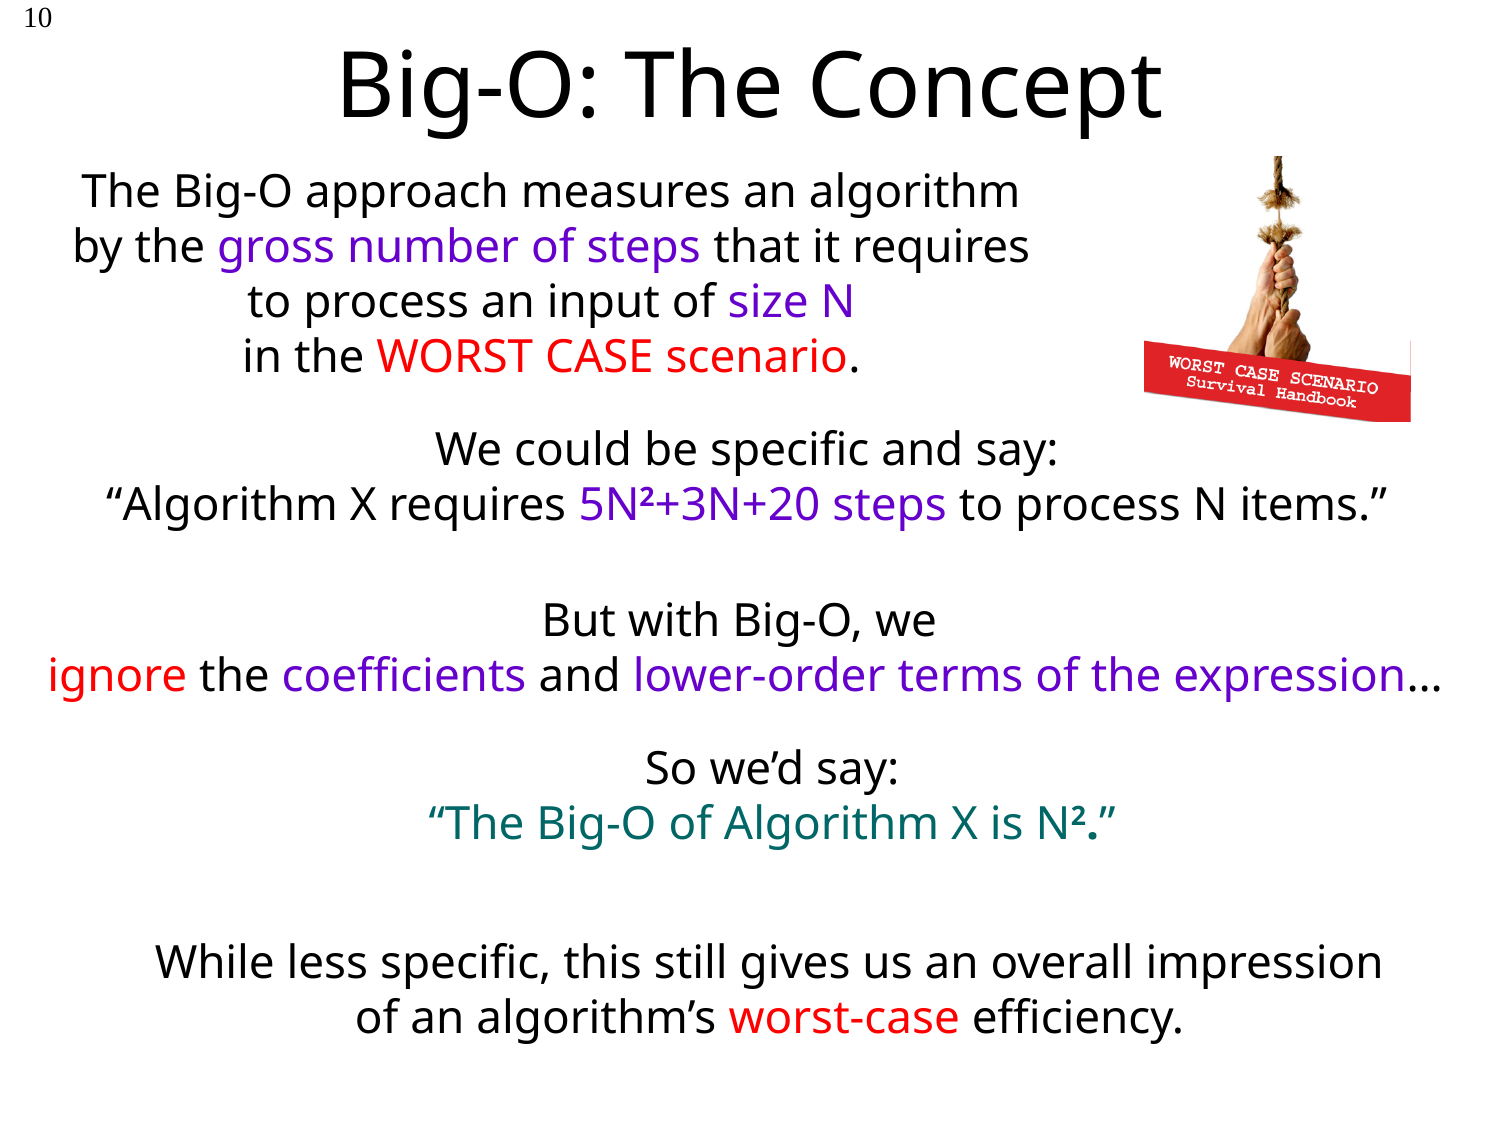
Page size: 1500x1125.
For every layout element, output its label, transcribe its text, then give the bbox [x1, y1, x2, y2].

picture [1144, 155, 1411, 423]
slide_number 10 [0, 0, 68, 67]
text_box So we’d say: “The Big-O of Algorithm X is N2.” [44, 731, 1500, 857]
text_box But with Big-O, we ignore the coefficients and lower-order terms of the expression… [17, 583, 1474, 709]
title Big-O: The Concept [112, 0, 1388, 154]
text_box The Big-O approach measures an algorithm by the gross number of steps that it requires to process an input of size N in the WORST CASE scenario. [0, 154, 1145, 389]
text_box While less specific, this still gives us an overall impression of an algorithm’s worst-case efficiency. [137, 924, 1402, 1050]
text_box We could be specific and say: “Algorithm X requires 5N2+3N+20 steps to process N items.” [18, 412, 1475, 538]
